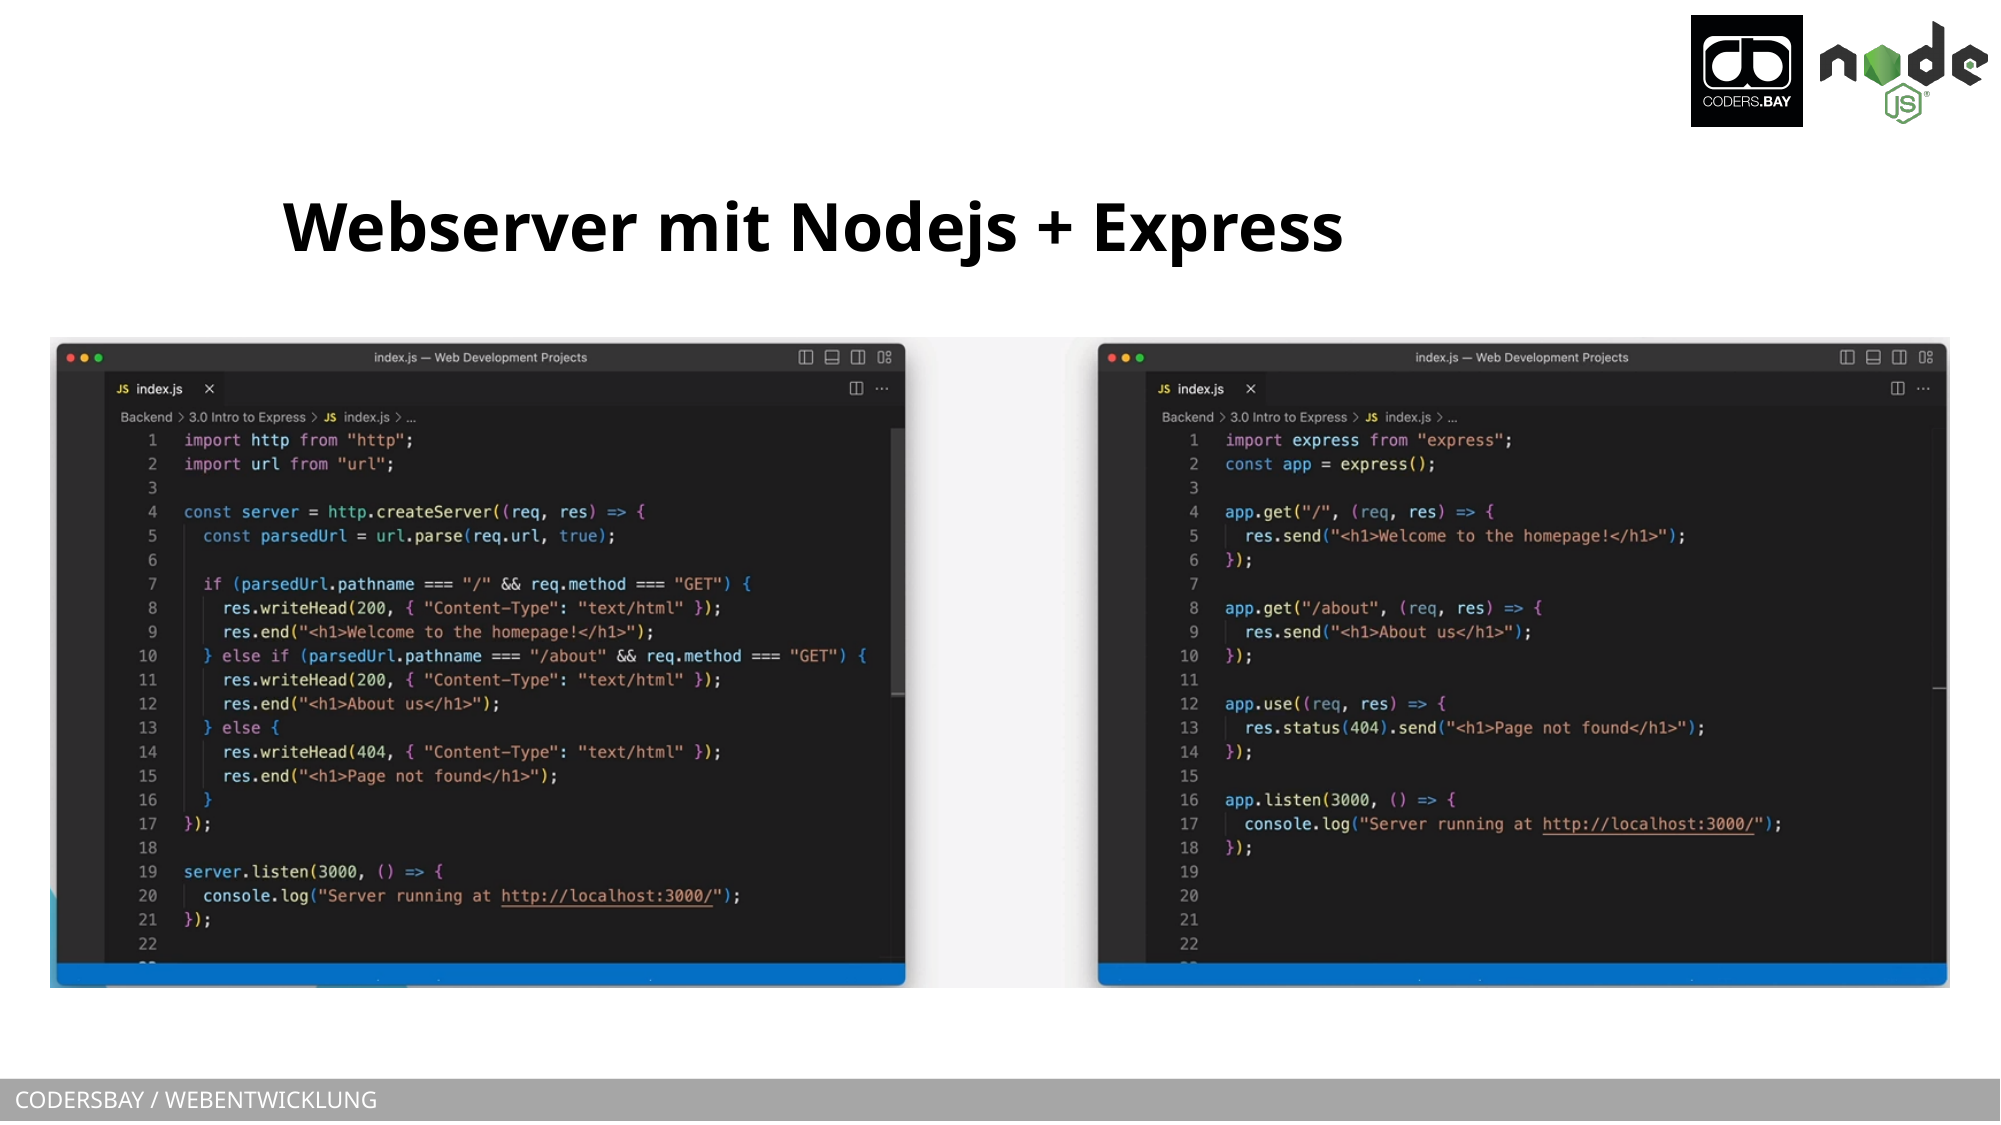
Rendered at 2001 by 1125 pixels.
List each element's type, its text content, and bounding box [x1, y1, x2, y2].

picture [50, 337, 1950, 988]
title Webserver mit Nodejs + Express [268, 112, 1732, 337]
picture [1820, 21, 1988, 124]
picture [1691, 15, 1803, 127]
